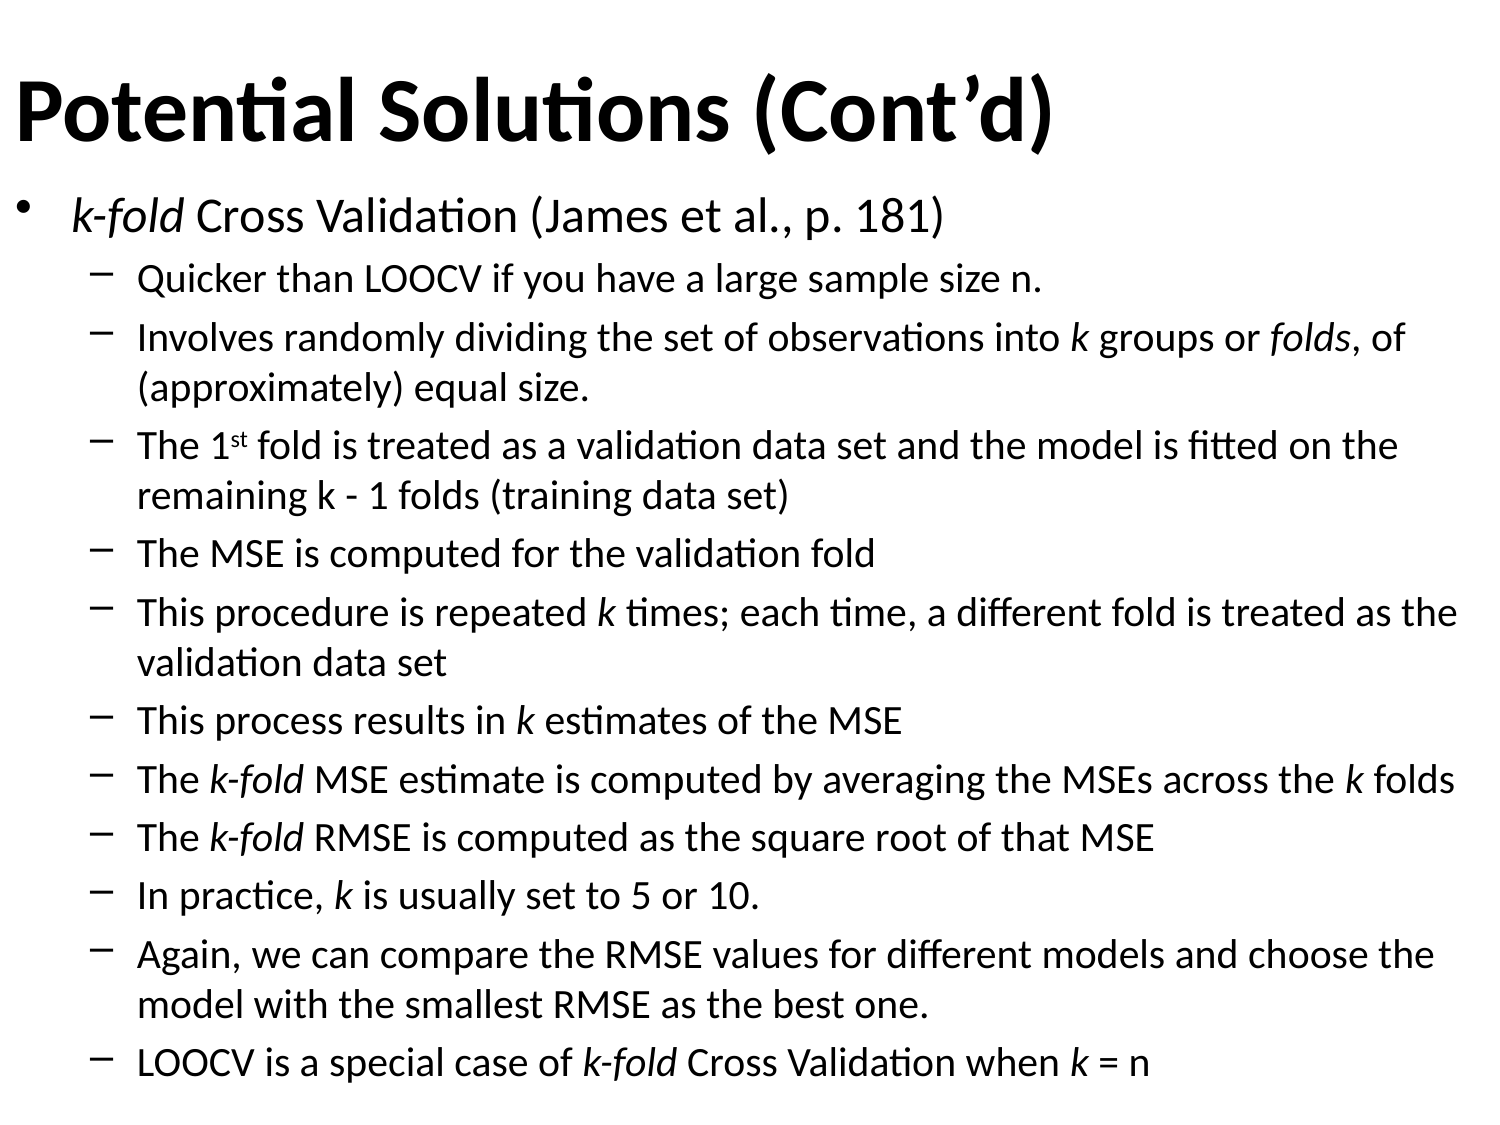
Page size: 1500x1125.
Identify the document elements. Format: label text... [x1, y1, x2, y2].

title Potential Solutions (Cont’d) [0, 49, 1500, 160]
list k-fold Cross Validation (James et al., p. 181) Quicker than LOOCV if you have a large sample size n. Involves randomly dividing the set of observations into k groups or folds, of (approximately) equal size. The 1st fold is treated as a validation data set and the model is fitted on the remaining k - 1 folds (training data set) The MSE is computed for the validation fold This procedure is repeated k times; each time, a different fold is treated as the validation data set This process results in k estimates of the MSE The k-fold MSE estimate is computed by averaging the MSEs across the k folds The k-fold RMSE is computed as the square root of that MSE In practice, k is usually set to 5 or 10. Again, we can compare the RMSE values for different models and choose the model with the smallest RMSE as the best one. LOOCV is a special case of k-fold Cross Validation when k = n [0, 174, 1500, 1113]
